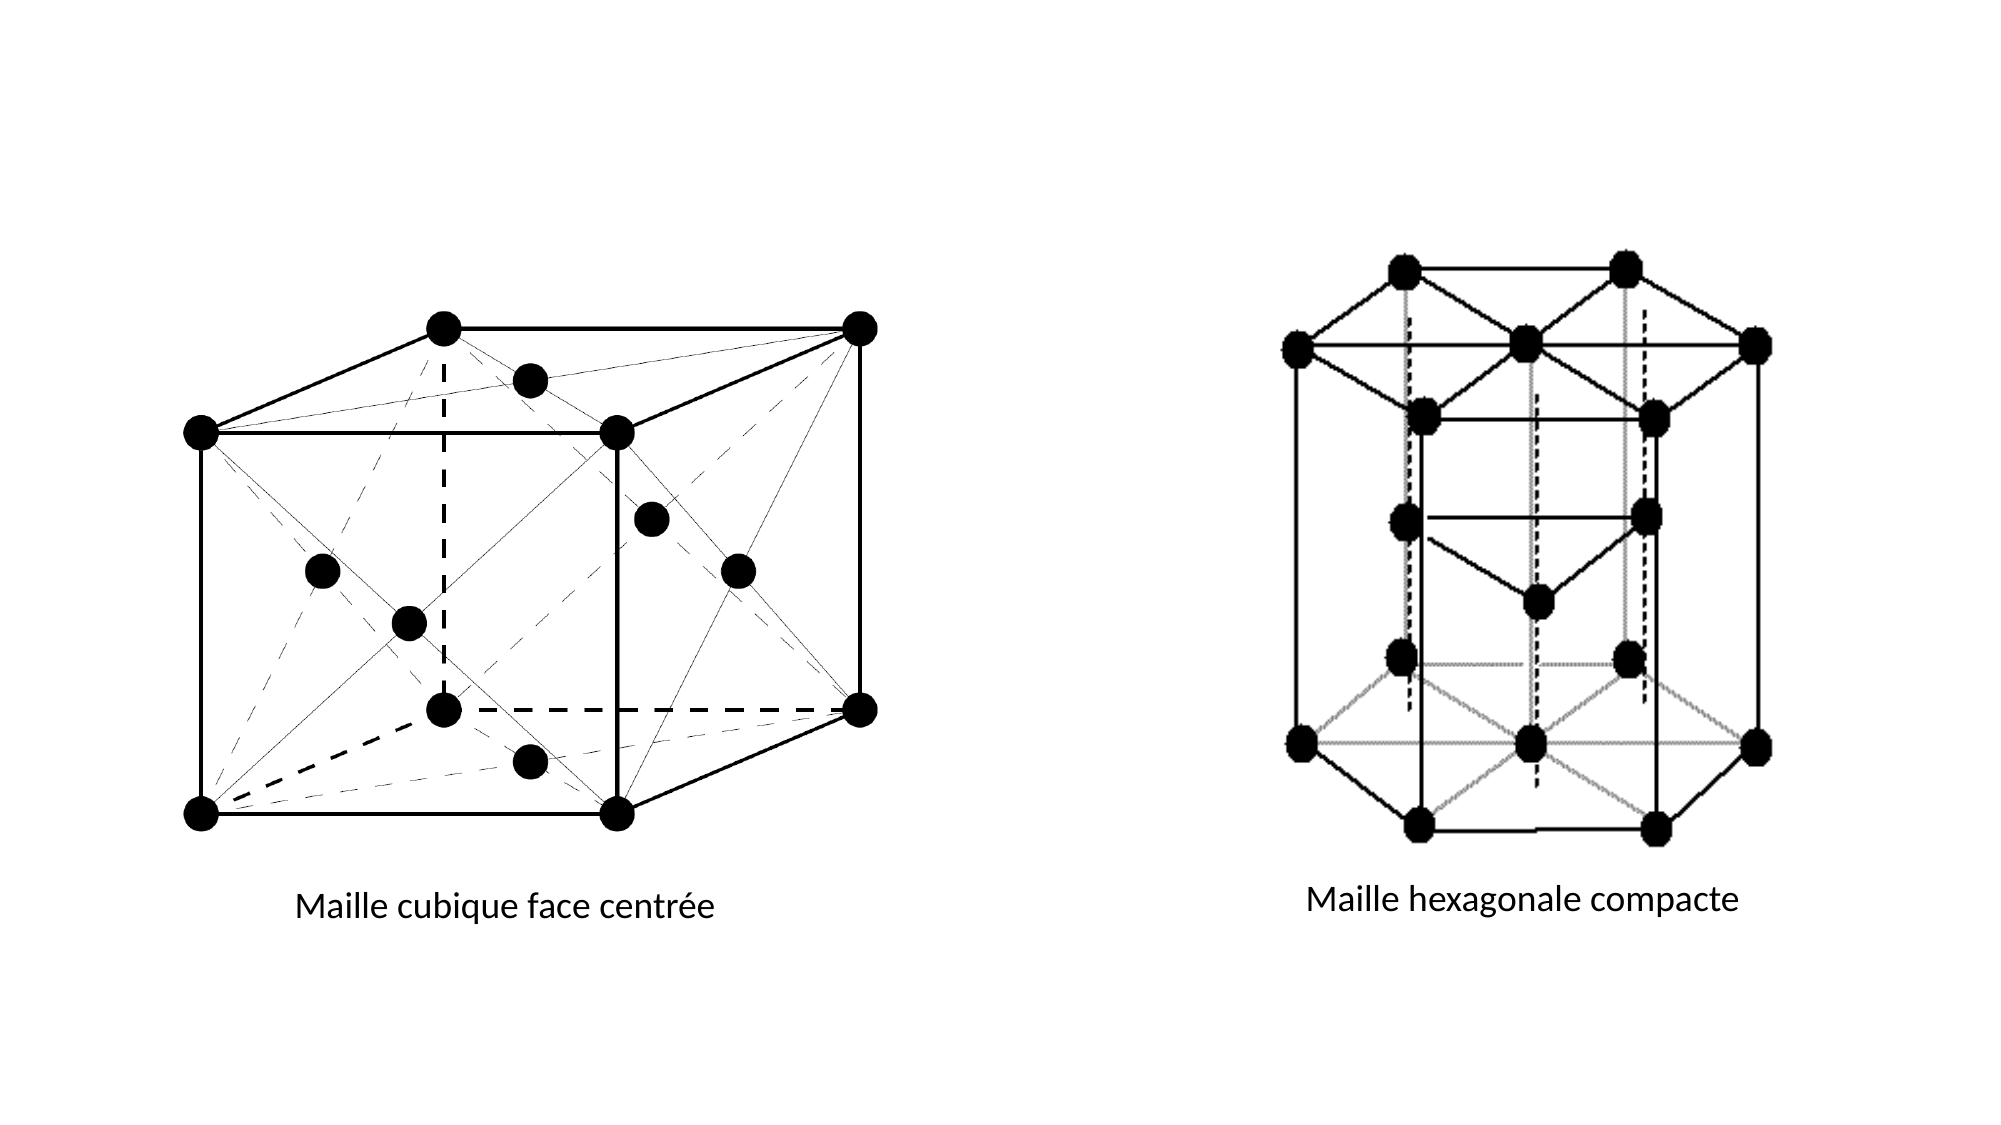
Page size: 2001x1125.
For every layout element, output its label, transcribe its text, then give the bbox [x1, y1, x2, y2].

text_box Maille hexagonale compacte [1290, 897, 1762, 926]
picture [123, 292, 880, 833]
text_box Maille cubique face centrée [279, 874, 751, 934]
picture [1279, 177, 1864, 897]
